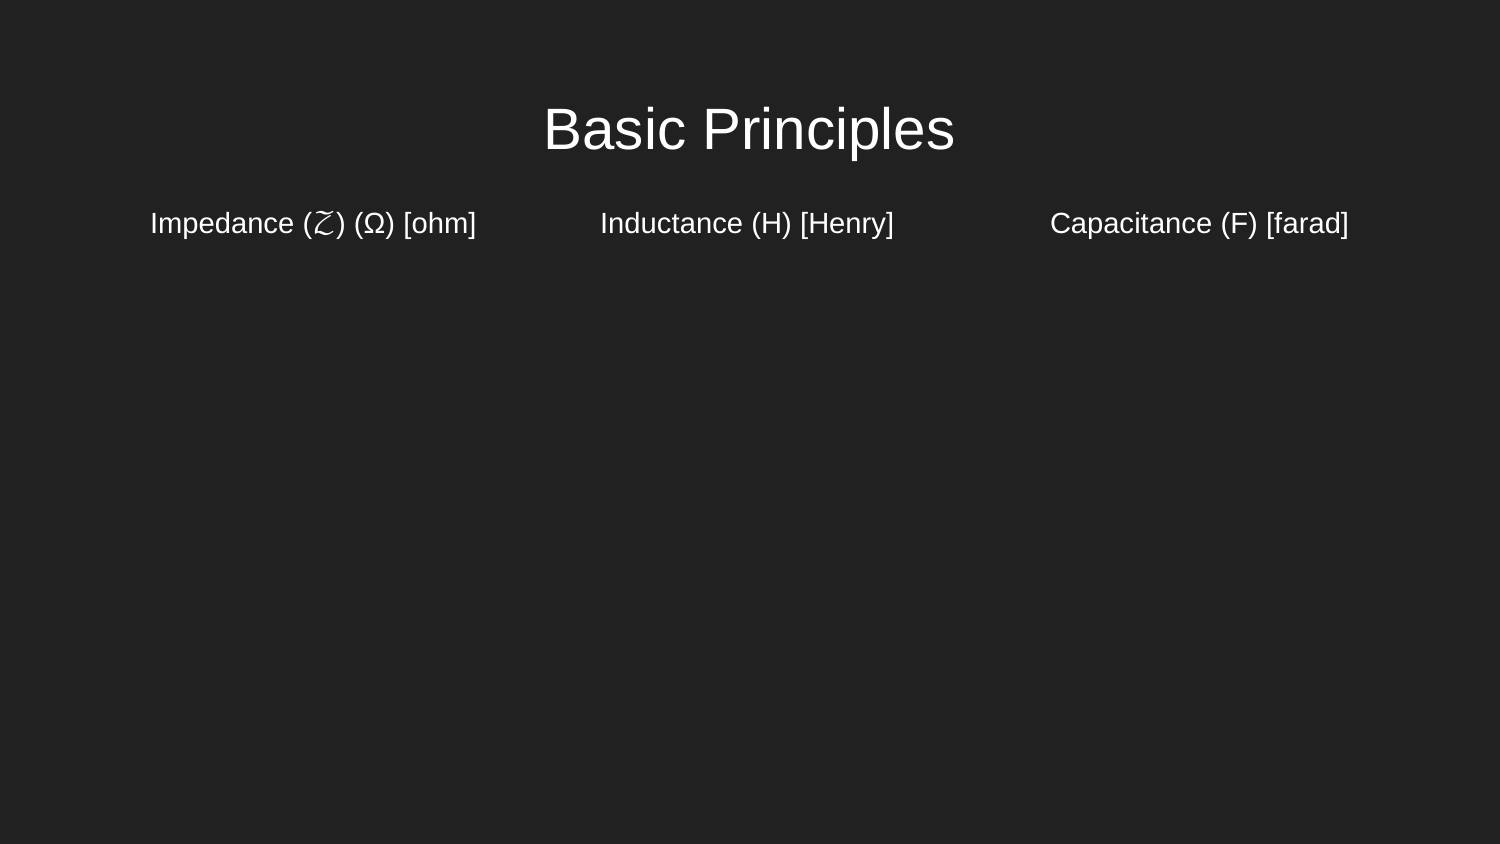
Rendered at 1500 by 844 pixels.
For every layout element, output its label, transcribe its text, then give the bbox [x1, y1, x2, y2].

title Basic Principles [51, 76, 1449, 154]
text_box Impedance (𝒵) (Ω) [ohm] Inductance (H) [Henry] Capacitance (F) [farad] [25, 154, 1475, 229]
